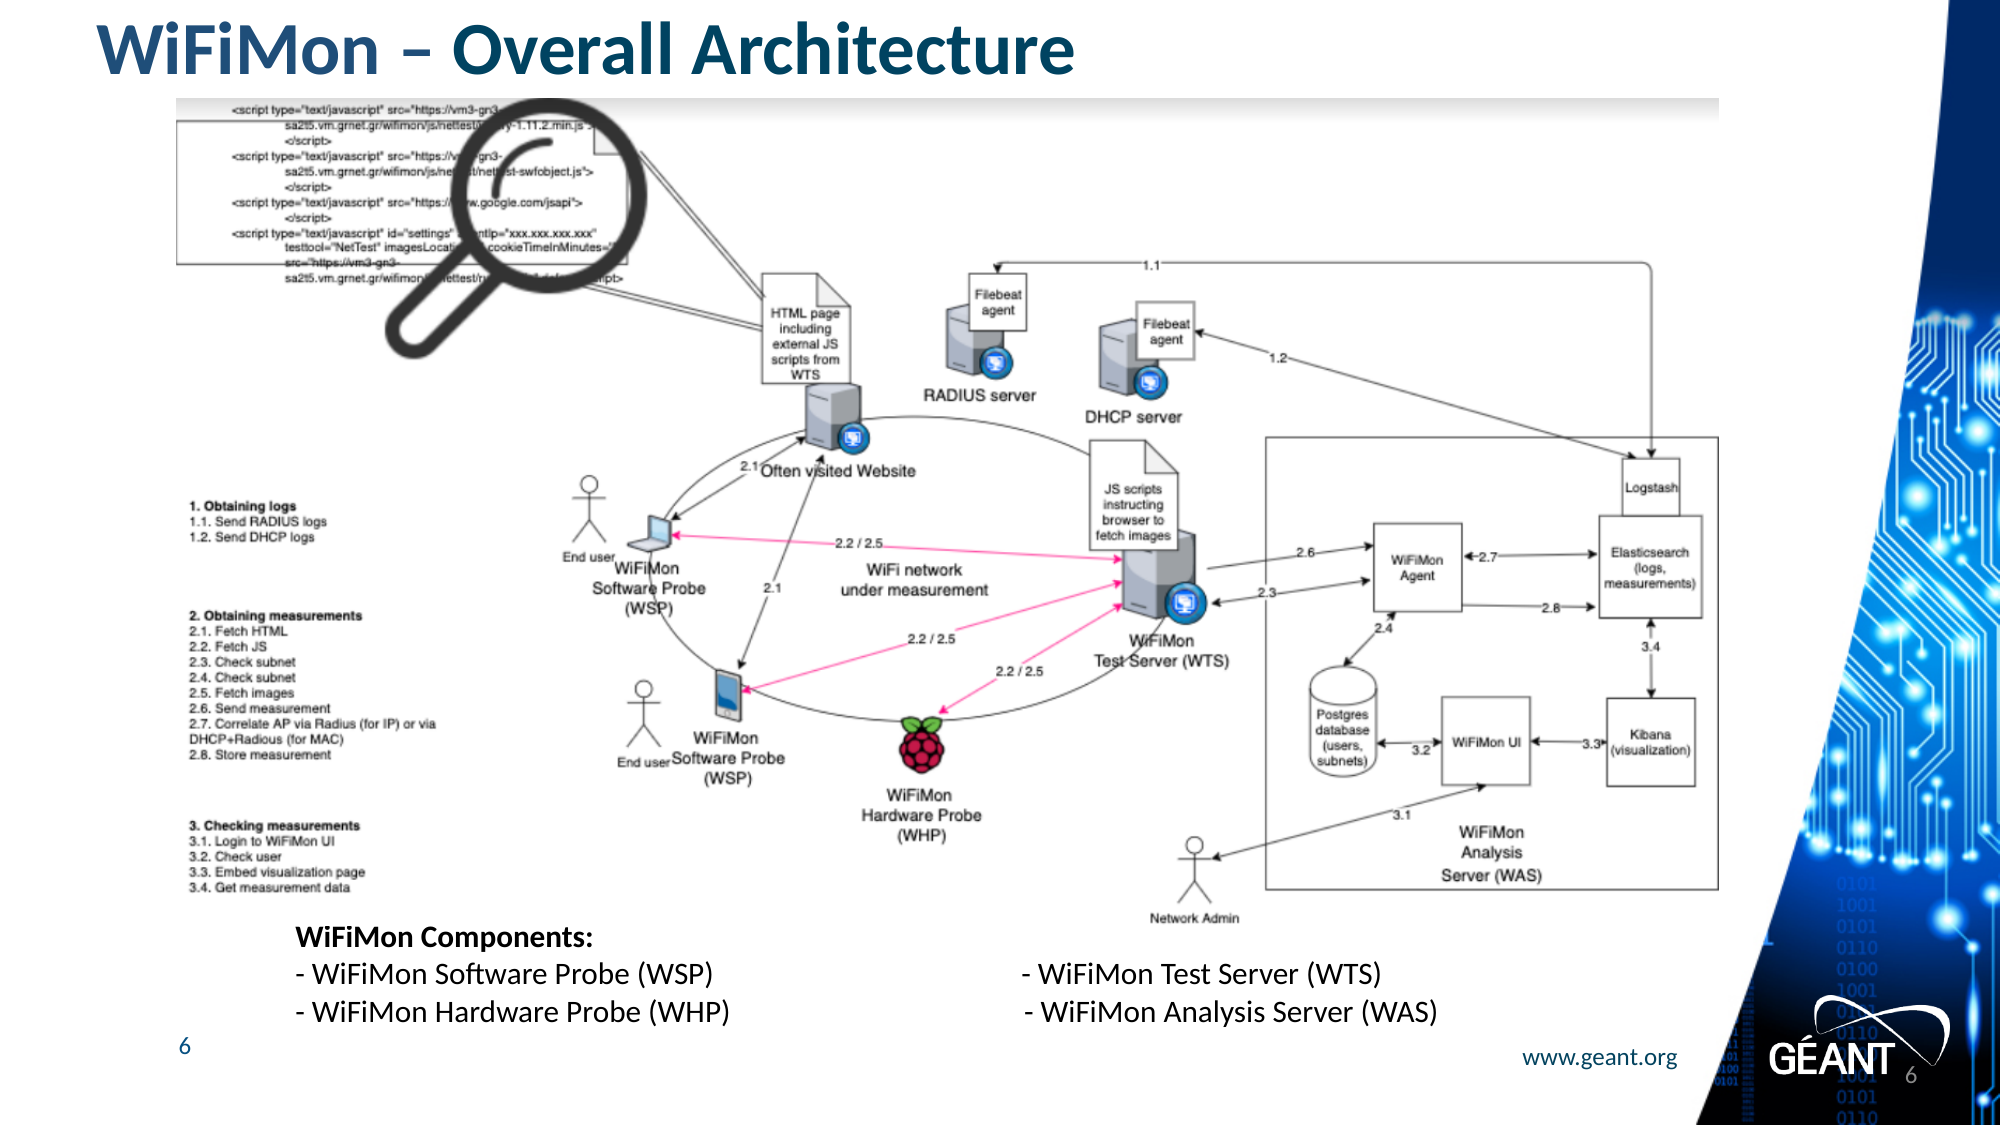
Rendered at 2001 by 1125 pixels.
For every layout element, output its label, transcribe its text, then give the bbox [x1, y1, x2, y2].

text_box WiFiMon Components: - WiFiMon Software Probe (WSP) - WiFiMon Test Server (WTS) - WiFiMon Hardware Probe (WHP) - WiFiMon Analysis Server (WAS) [277, 906, 1769, 1125]
title WiFiMon – Overall Architecture [77, 15, 1701, 86]
text_box 6 [1814, 1050, 1936, 1096]
picture [176, 0, 2000, 1125]
